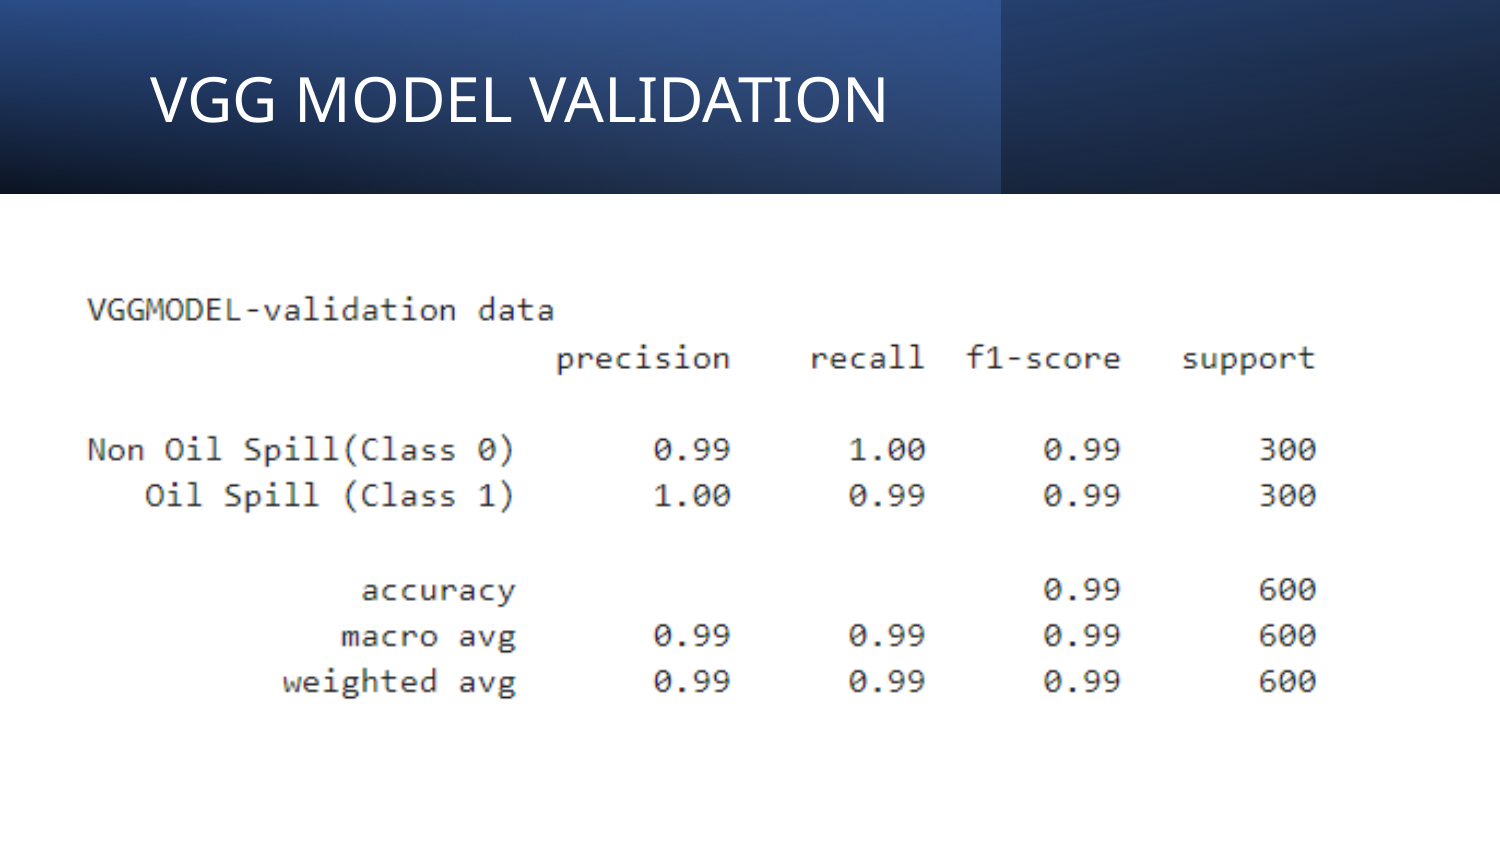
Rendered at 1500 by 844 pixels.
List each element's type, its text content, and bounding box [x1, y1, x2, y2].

text_box [0, 195, 1500, 844]
title VGG MODEL VALIDATION [86, 30, 956, 174]
picture [53, 275, 1447, 756]
text_box [0, 0, 1500, 195]
